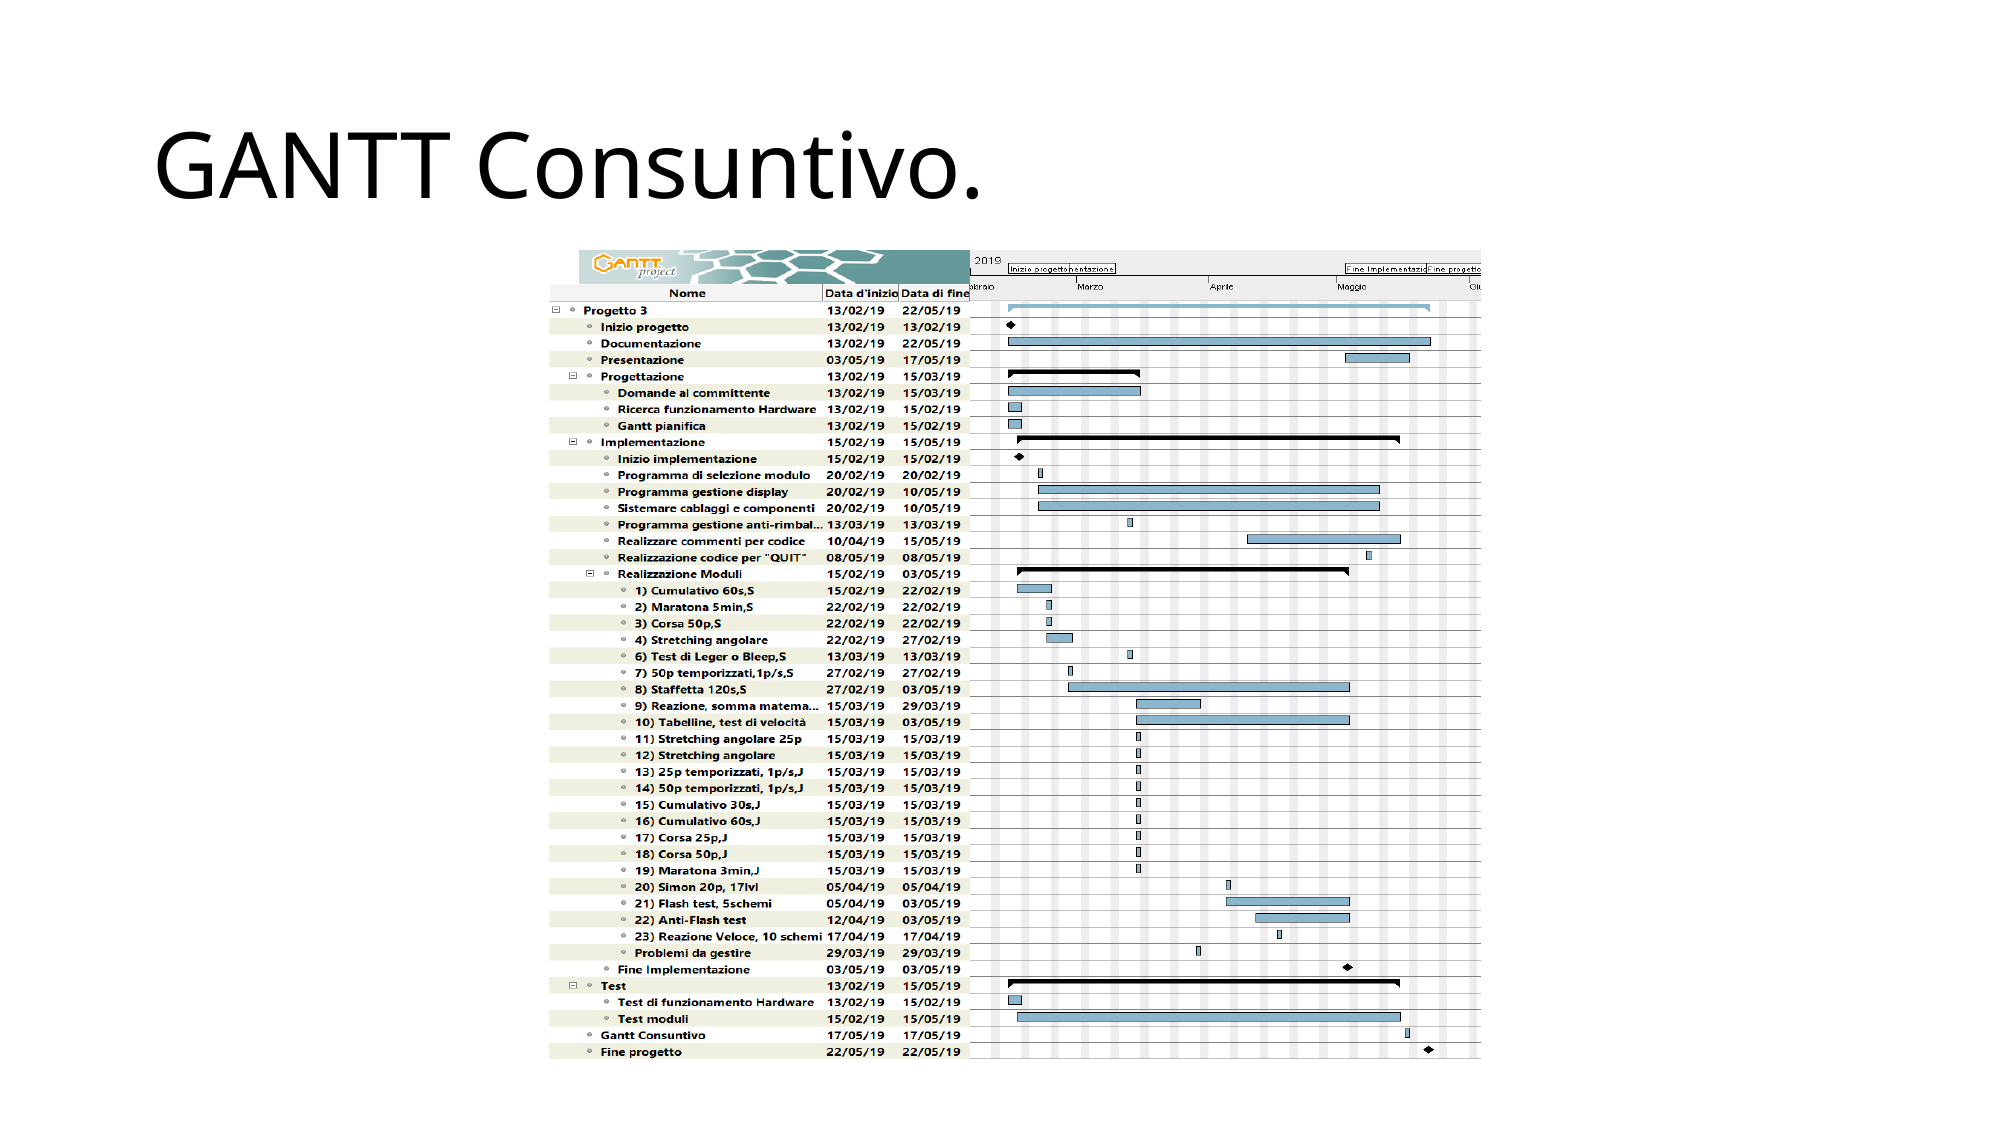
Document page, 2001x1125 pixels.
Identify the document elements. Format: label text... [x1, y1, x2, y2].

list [549, 216, 1481, 1059]
title GANTT Consuntivo. [137, 59, 1863, 278]
